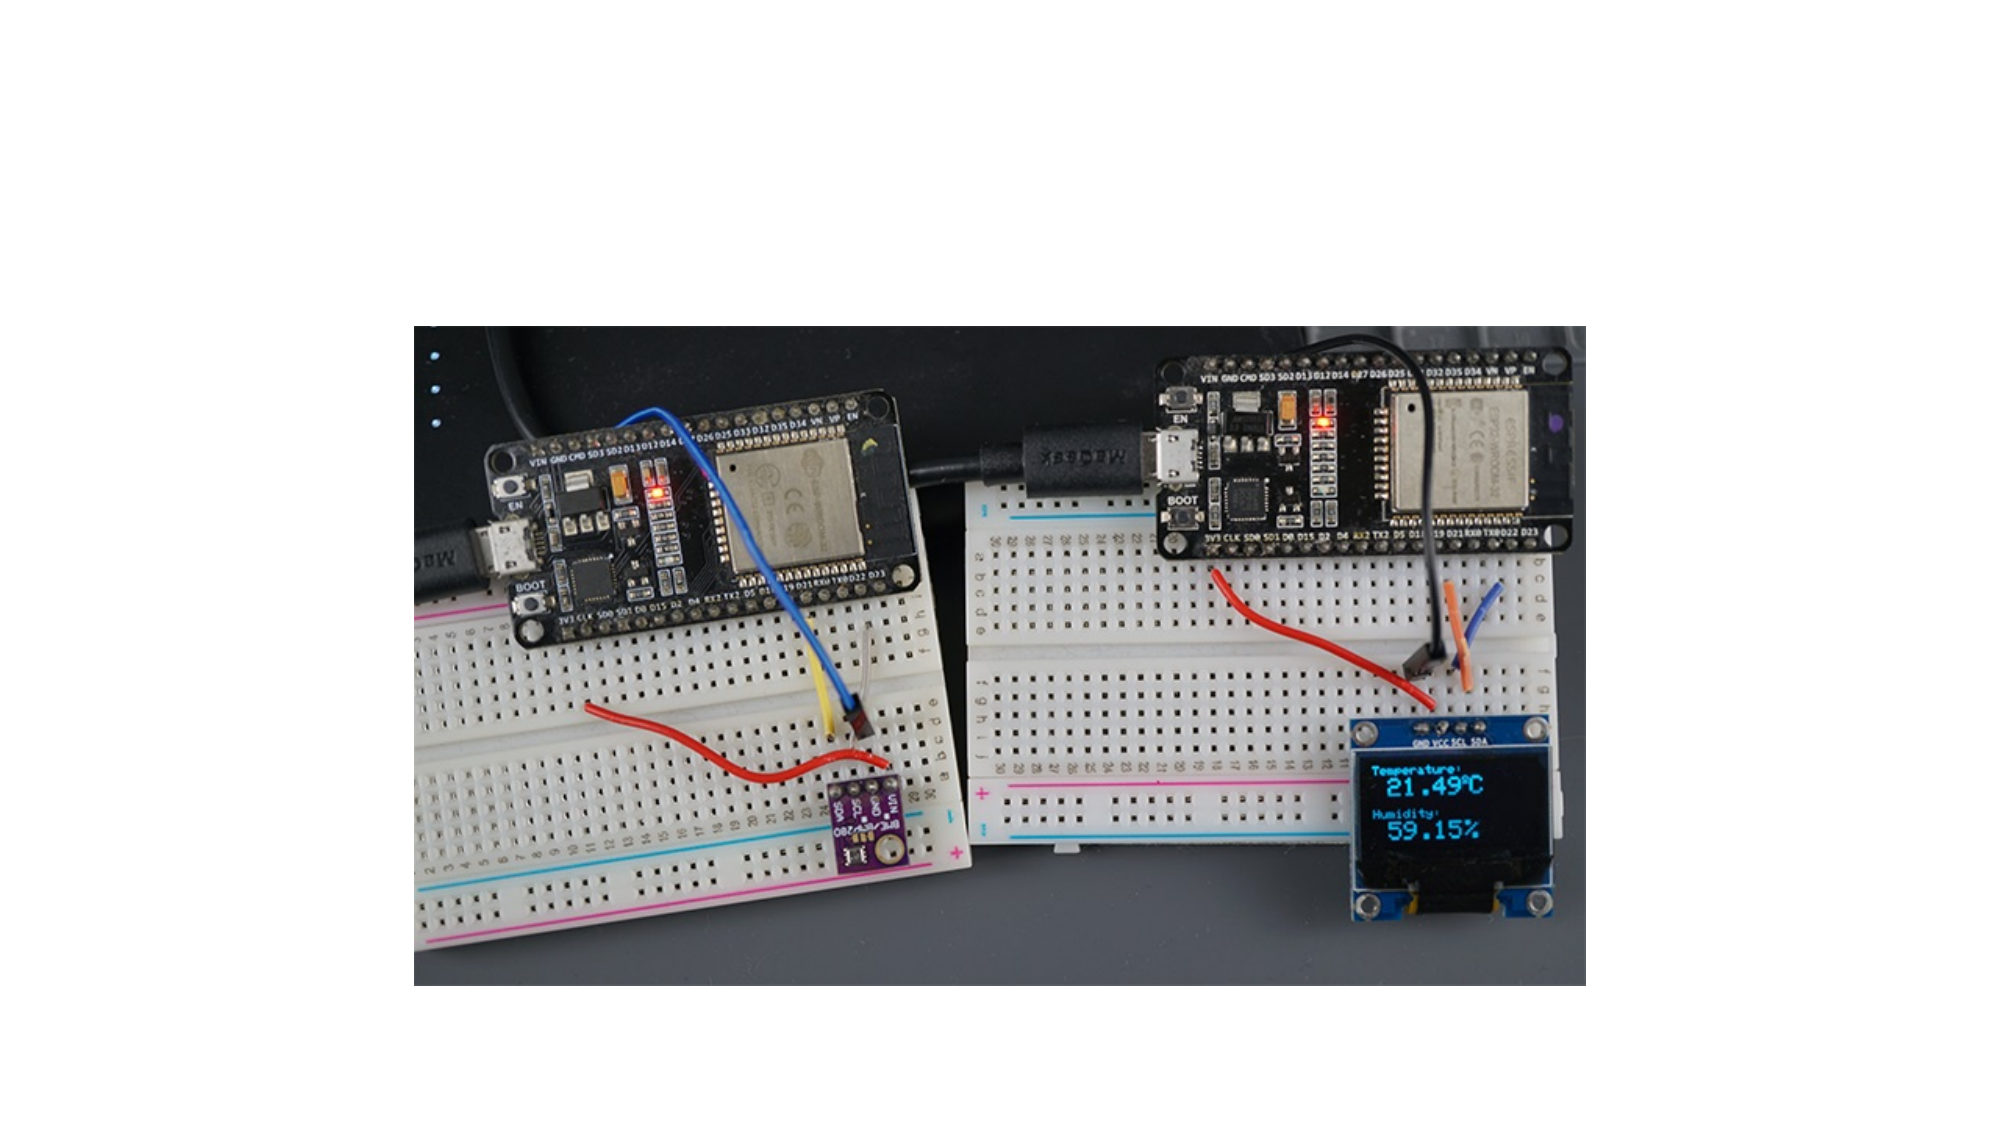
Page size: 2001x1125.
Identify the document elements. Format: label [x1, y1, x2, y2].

list [413, 326, 1586, 987]
